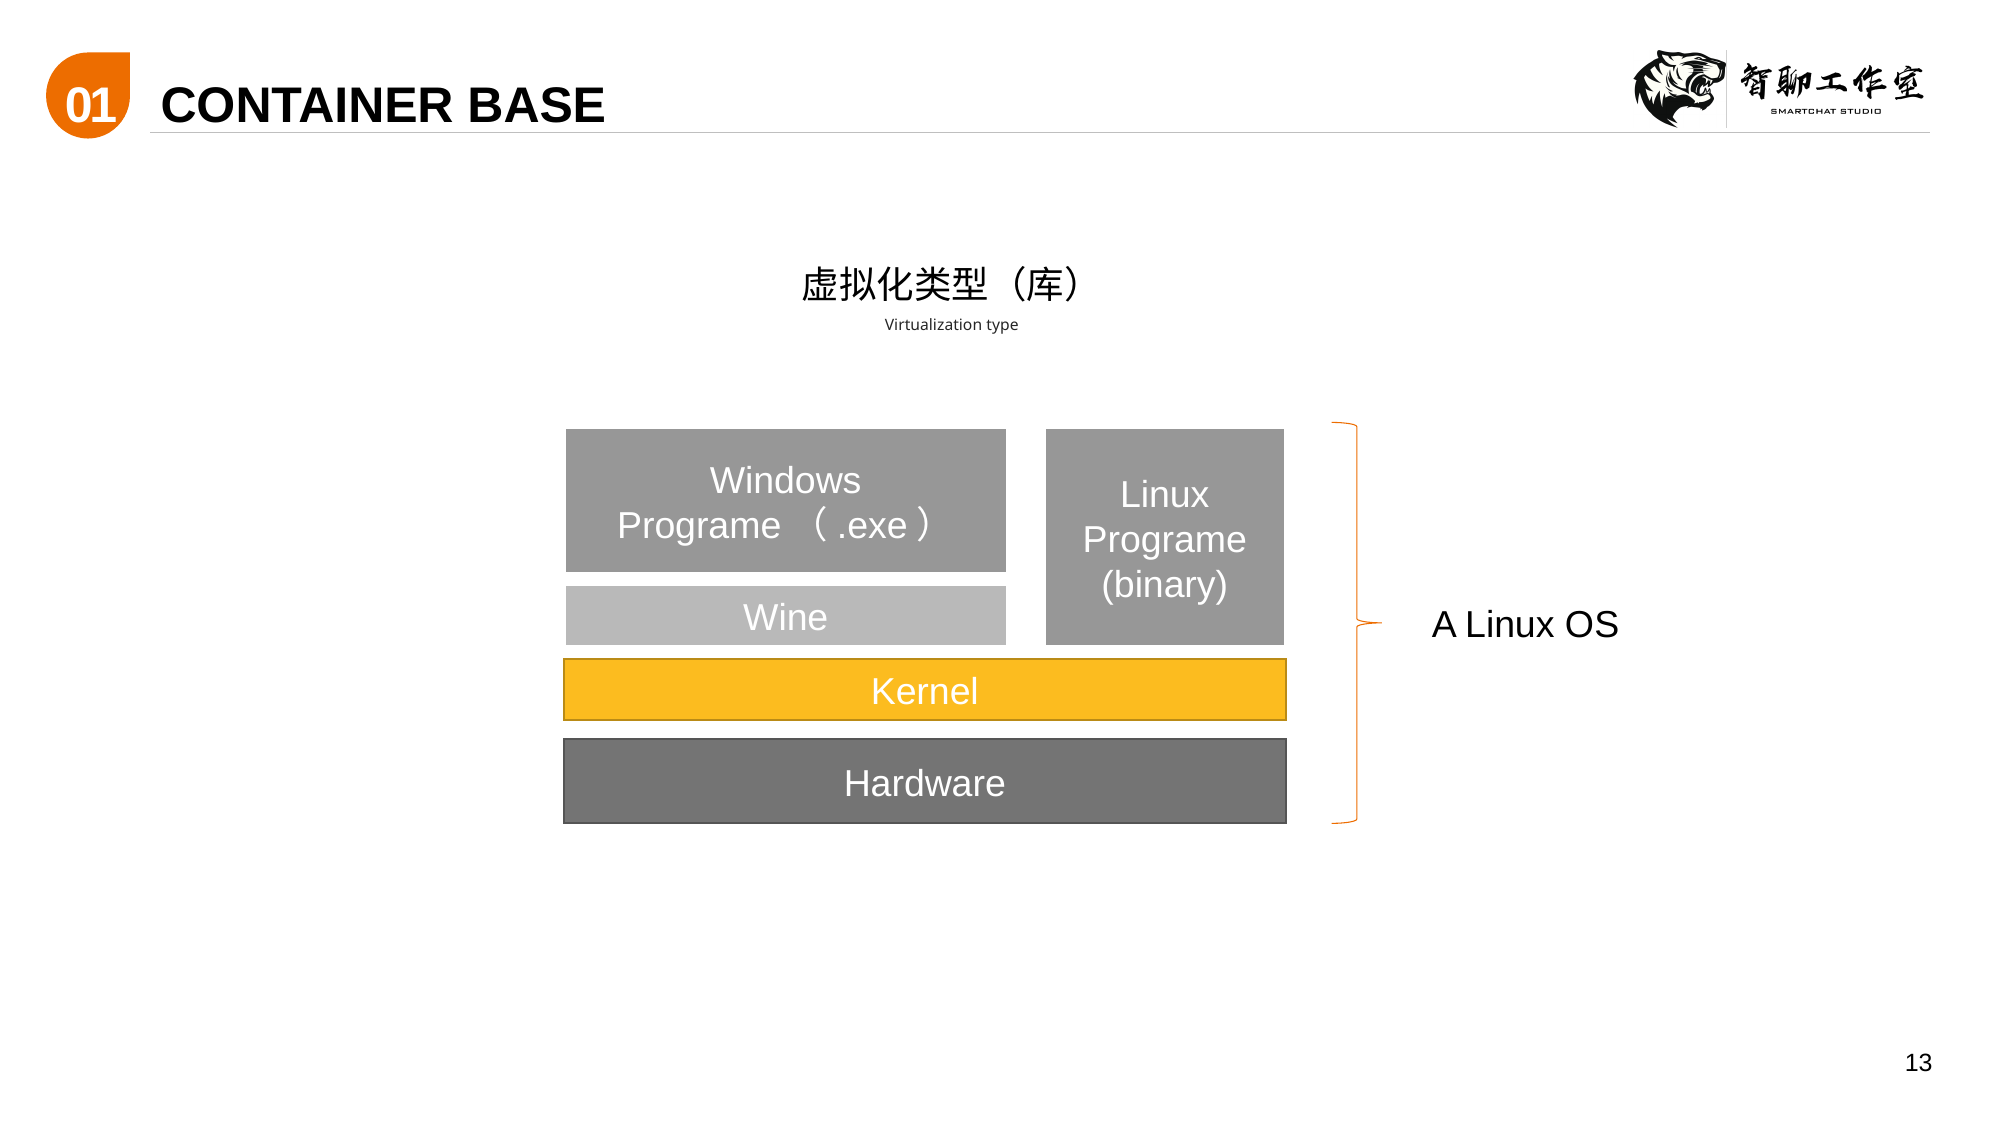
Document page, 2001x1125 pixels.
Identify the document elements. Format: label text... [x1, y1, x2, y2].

text_box Linux Programe (binary) [1043, 426, 1287, 648]
text_box A Linux OS [1417, 592, 1635, 653]
text_box 01 [49, 47, 132, 141]
picture [1633, 47, 1950, 129]
text_box CONTAINER BASE [145, 47, 622, 141]
text_box Hardware [563, 738, 1287, 824]
text_box Kernel [563, 658, 1287, 721]
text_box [701, 253, 1202, 342]
text_box Windows Programe（.exe） [562, 426, 1009, 575]
text_box Wine [562, 583, 1009, 648]
text_box [1331, 421, 1382, 824]
